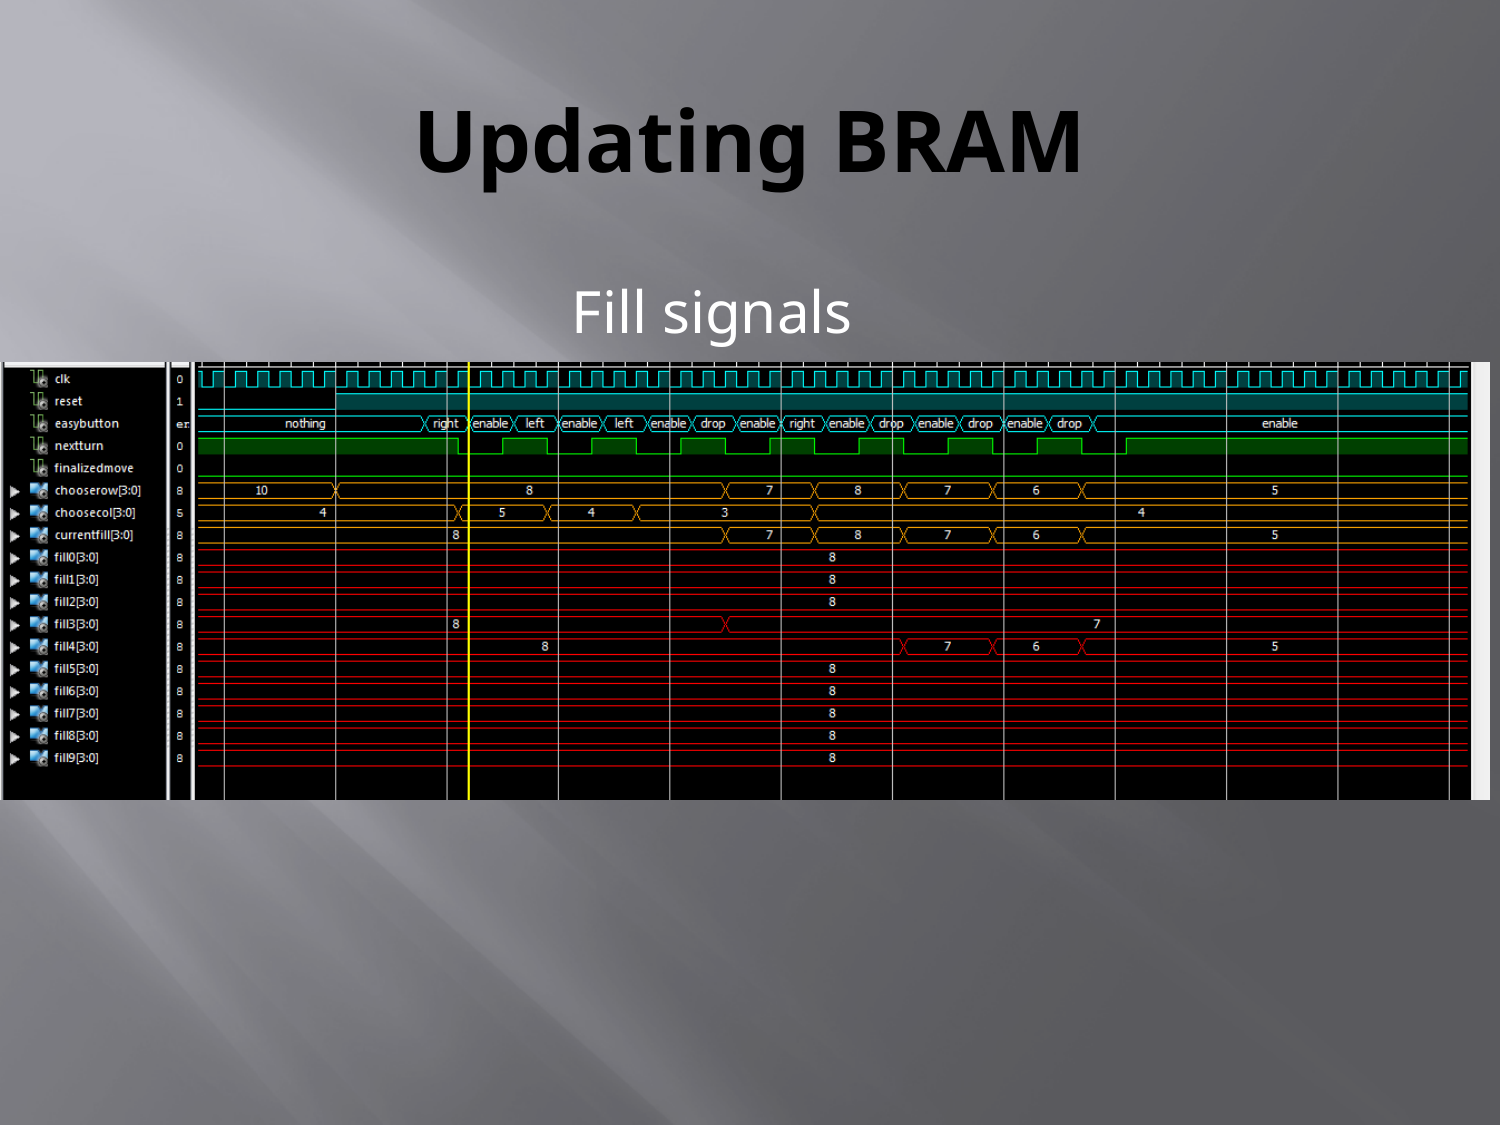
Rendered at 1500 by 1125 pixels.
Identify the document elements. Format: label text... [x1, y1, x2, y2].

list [0, 362, 1490, 801]
title Updating BRAM [75, 45, 1425, 233]
text_box Fill signals [187, 267, 1238, 353]
